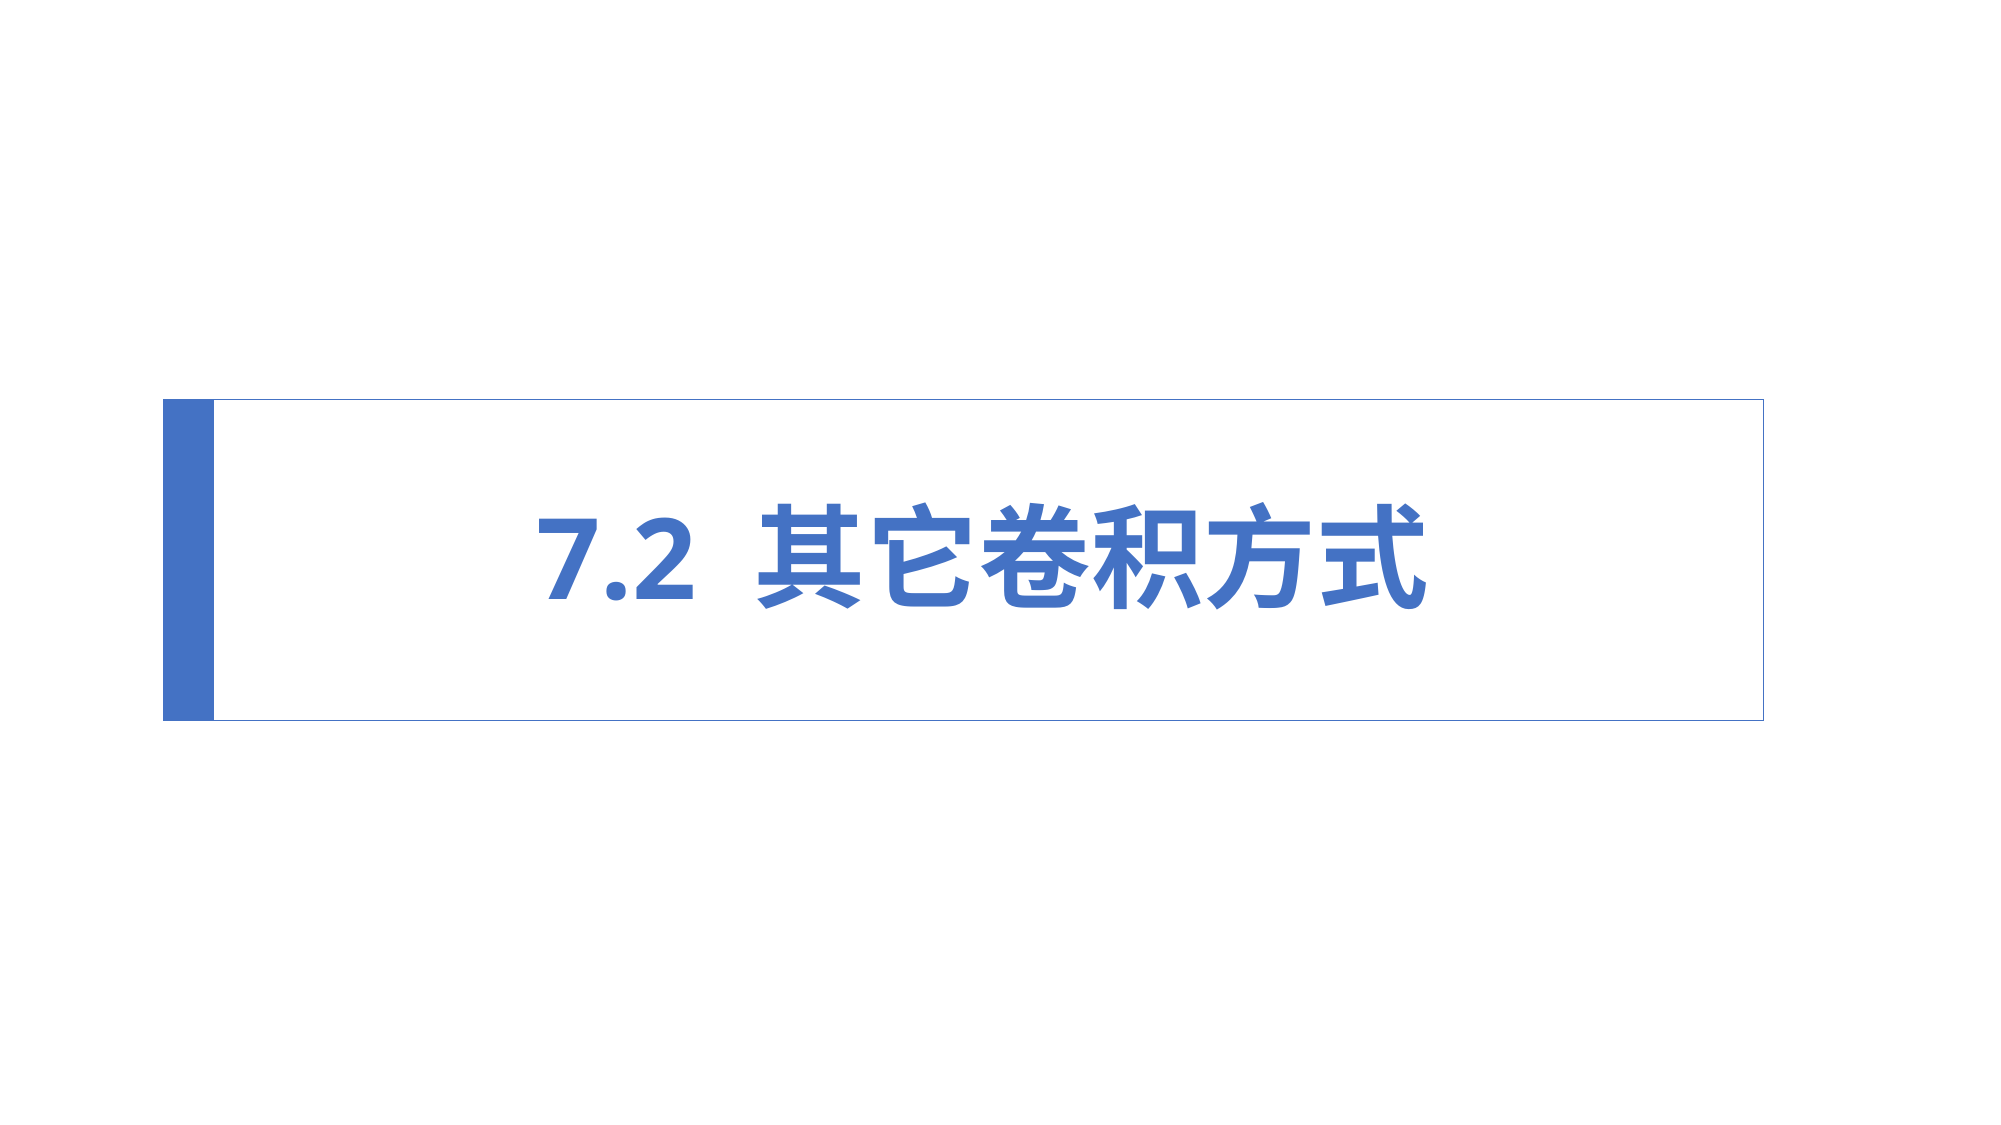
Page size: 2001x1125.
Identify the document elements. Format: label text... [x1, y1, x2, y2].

title 7.2 其它卷积方式 [232, 439, 1733, 688]
